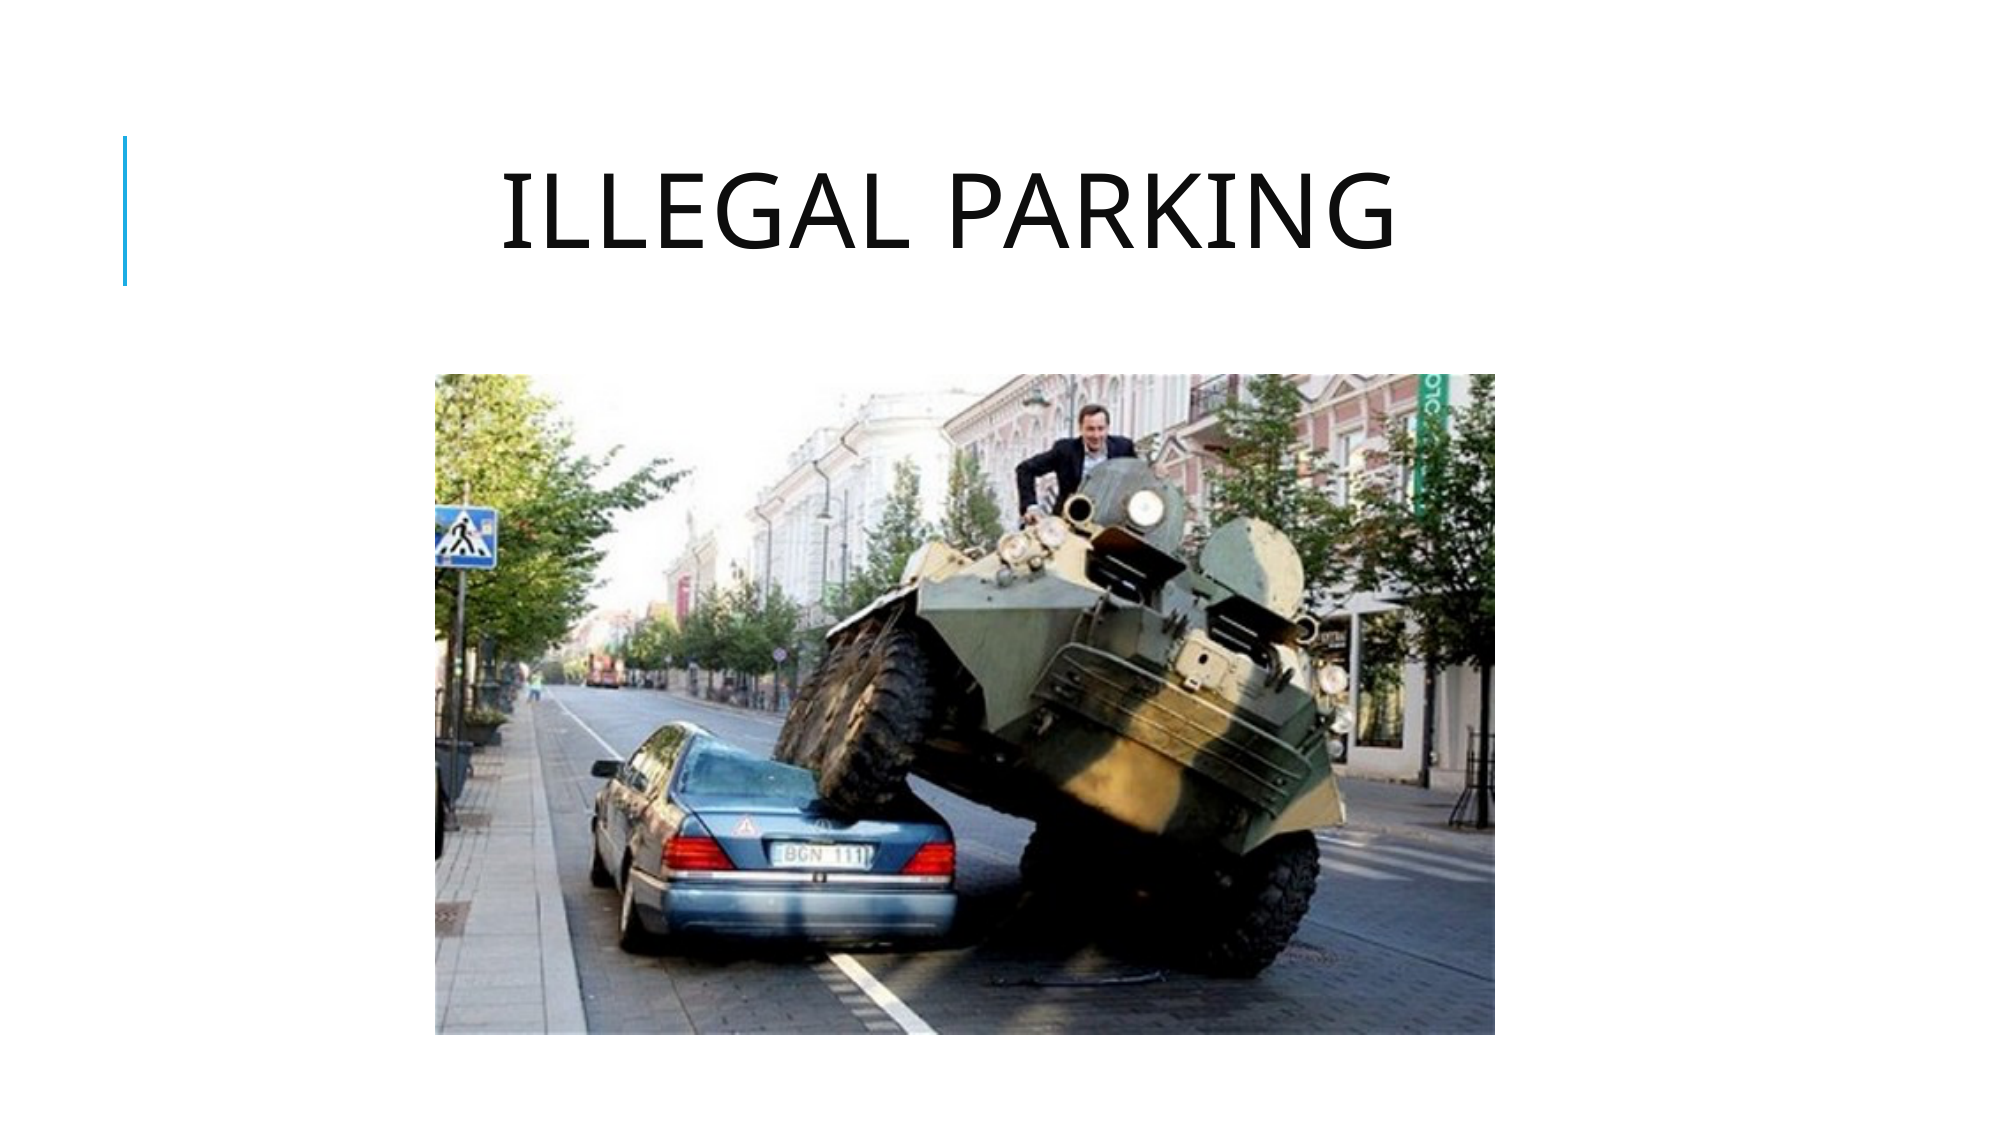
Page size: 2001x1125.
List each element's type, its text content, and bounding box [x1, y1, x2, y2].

title Illegal Parking [168, 96, 1763, 342]
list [435, 374, 1495, 1036]
